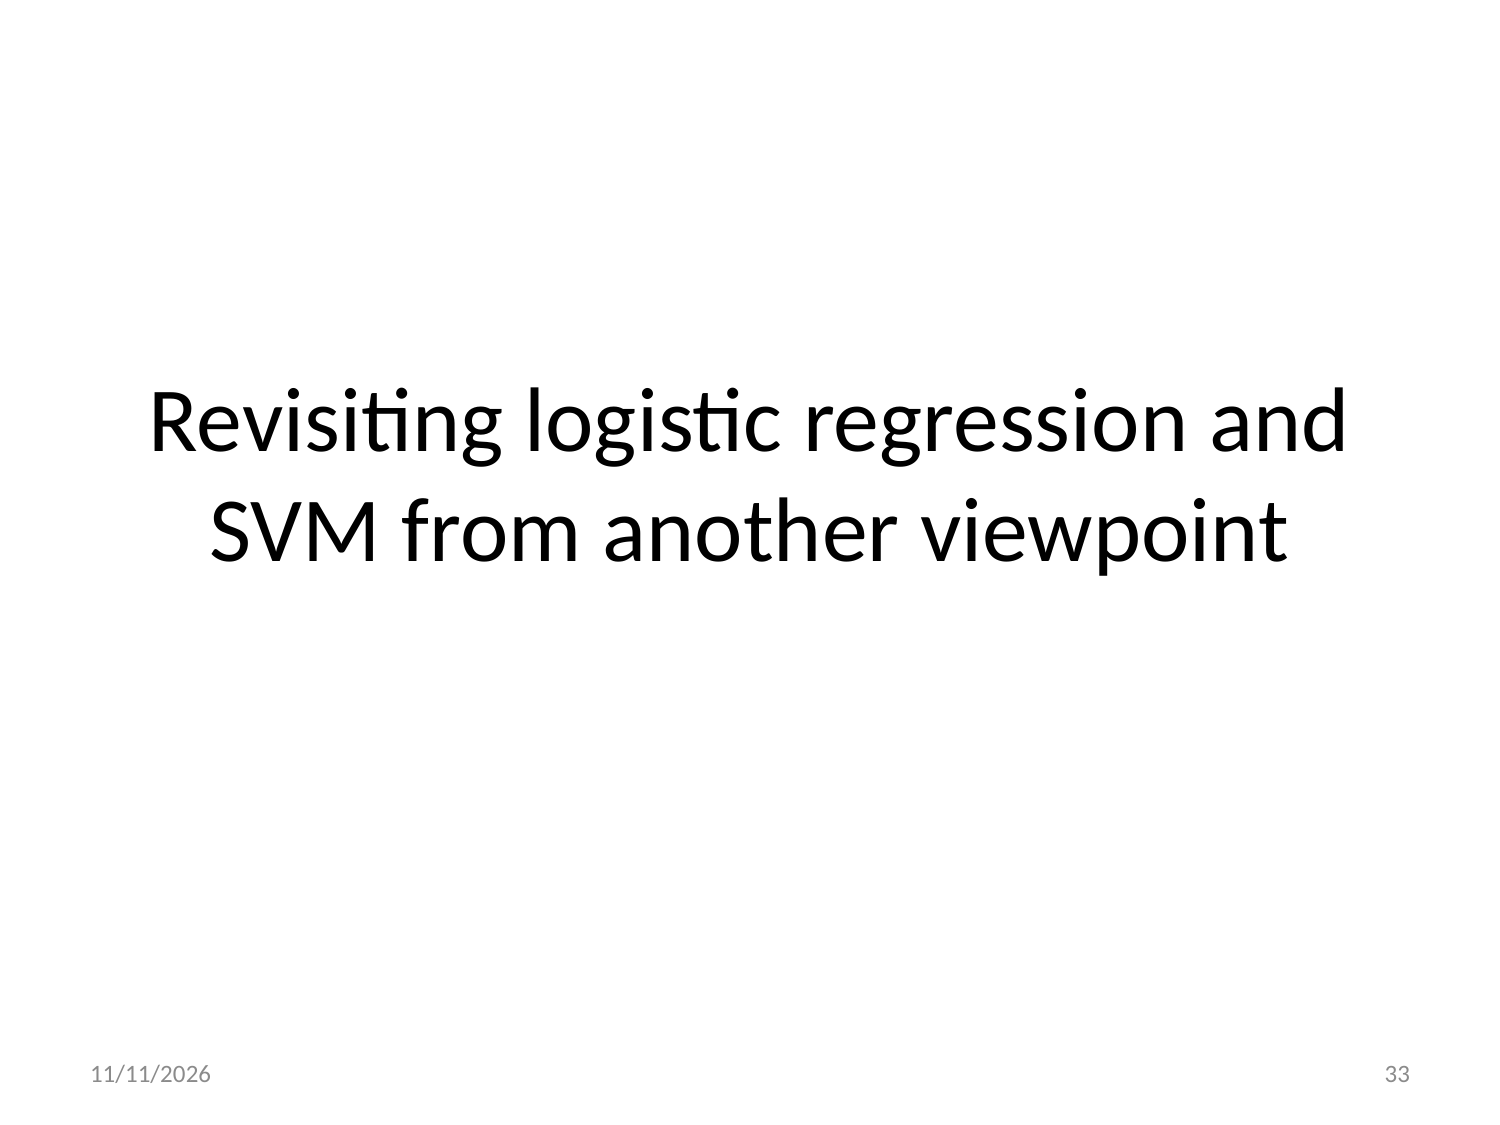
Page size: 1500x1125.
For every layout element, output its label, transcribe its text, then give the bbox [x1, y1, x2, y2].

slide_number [75, 1042, 425, 1103]
slide_number 33 [1074, 1042, 1425, 1103]
title Revisiting logistic regression and SVM from another viewpoint [112, 349, 1388, 591]
